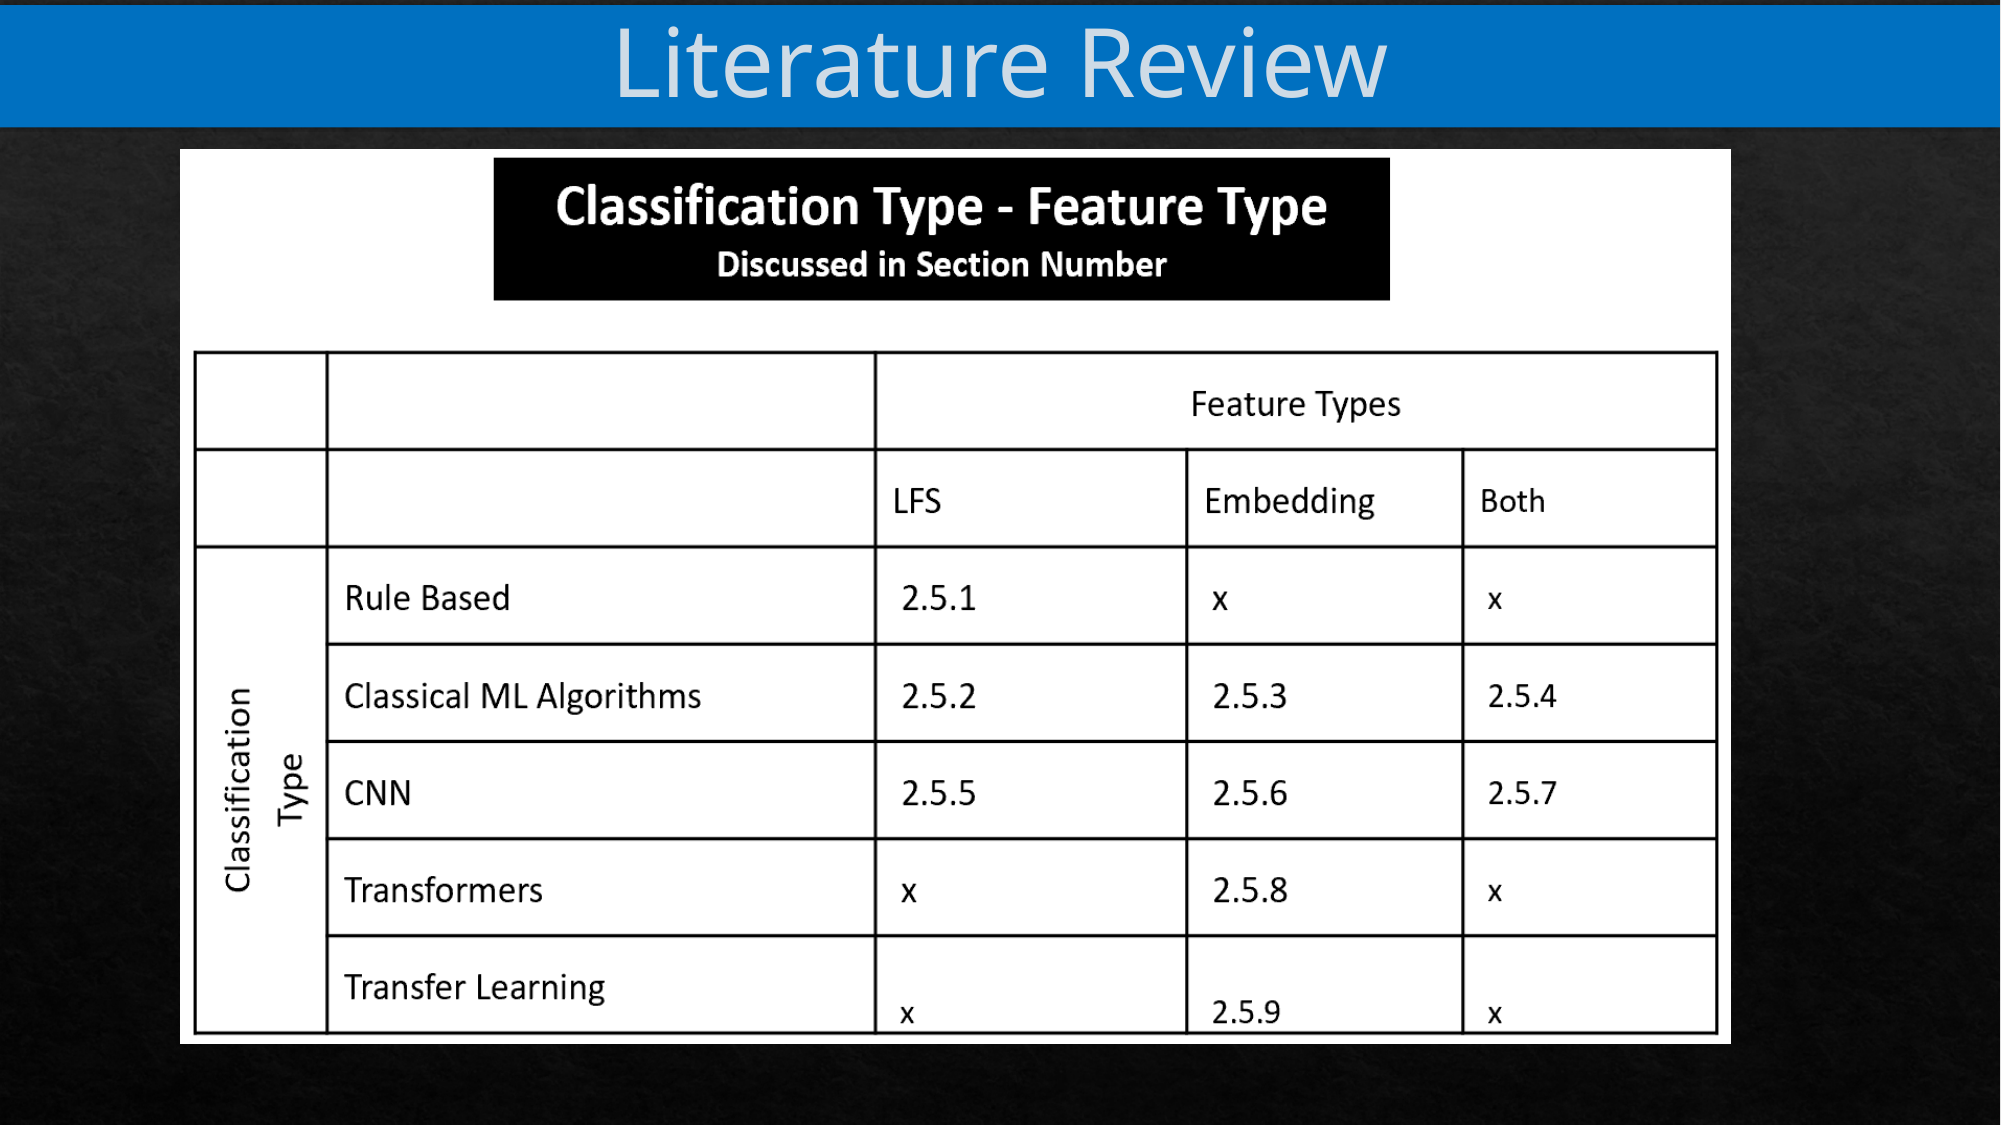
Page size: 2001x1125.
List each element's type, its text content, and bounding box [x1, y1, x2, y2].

picture [179, 149, 1731, 1044]
title Literature Review [0, 5, 2000, 128]
